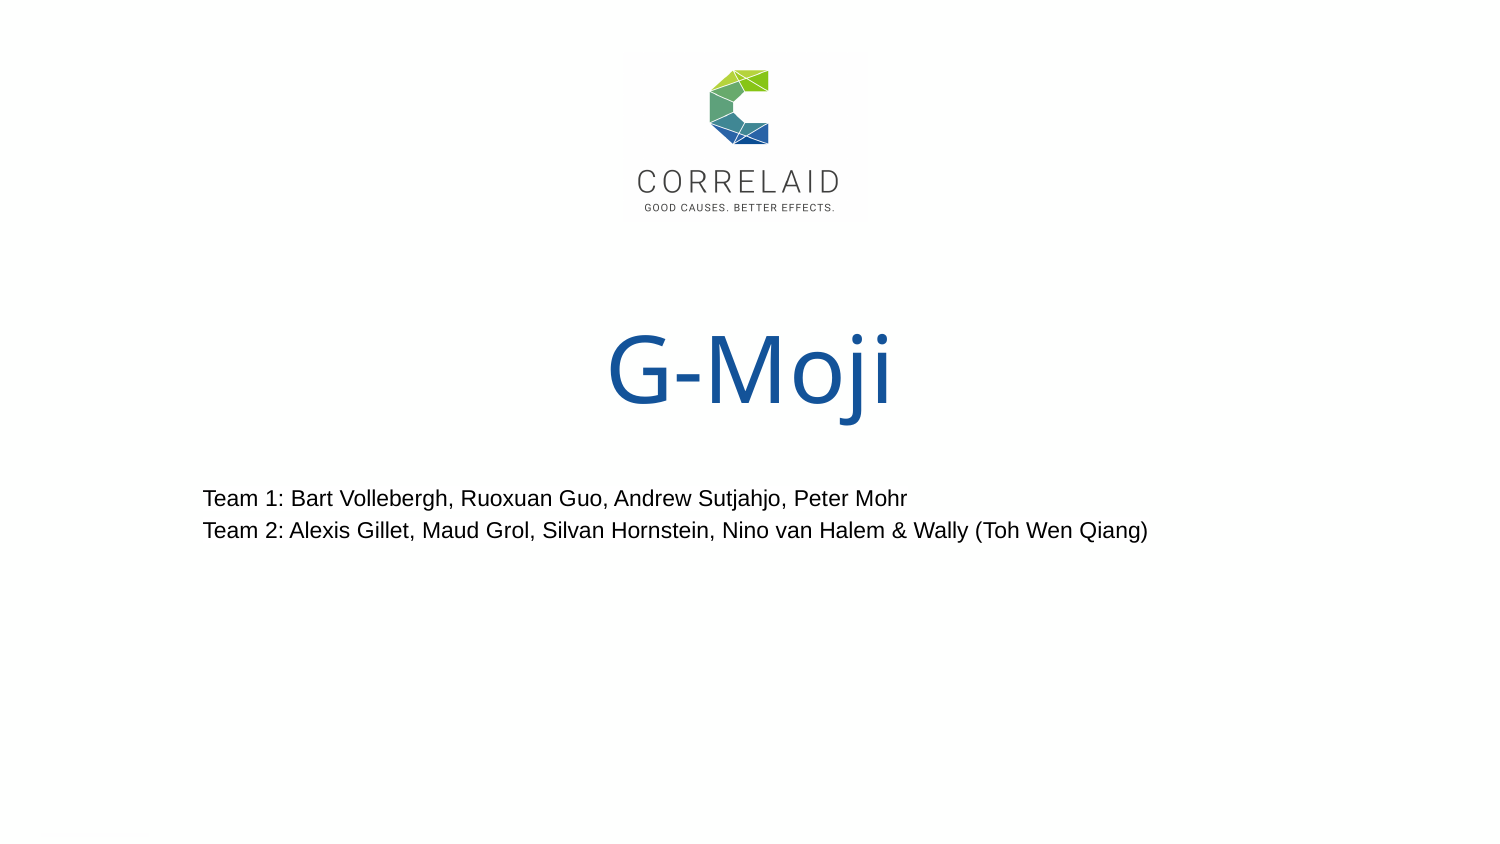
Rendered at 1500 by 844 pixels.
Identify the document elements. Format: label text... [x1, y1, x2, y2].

title G-Moji [187, 138, 1313, 432]
picture [623, 52, 868, 138]
subtitle Team 1: Bart Vollebergh, Ruoxuan Guo, Andrew Sutjahjo, Peter Mohr Team 2: Alexis Gillet, Maud Grol, Silvan Hornstein, Nino van Halem & Wally (Toh Wen Qiang) [187, 443, 1313, 647]
